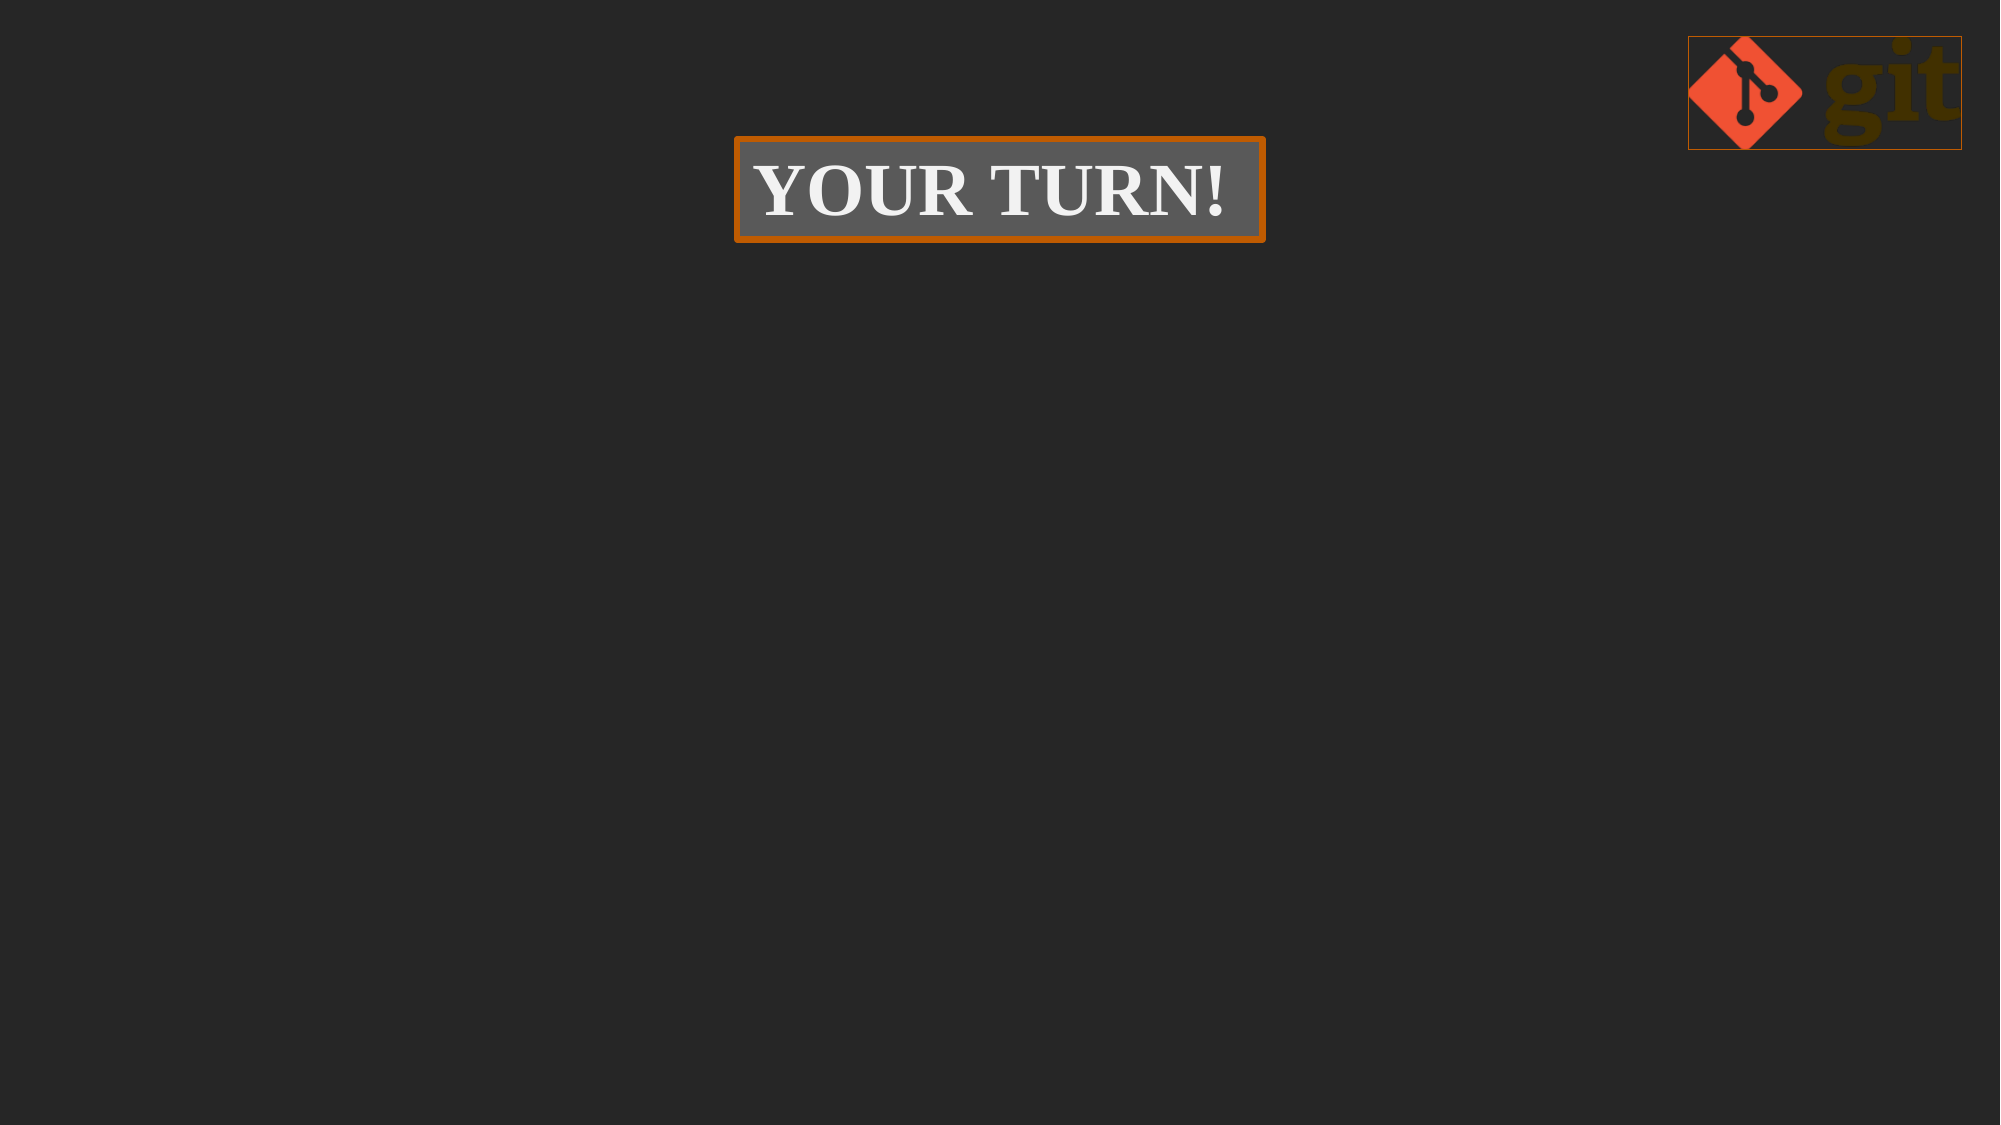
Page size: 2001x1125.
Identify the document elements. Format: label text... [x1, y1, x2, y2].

text_box YOUR TURN! [737, 139, 1263, 240]
picture [1688, 36, 1962, 150]
